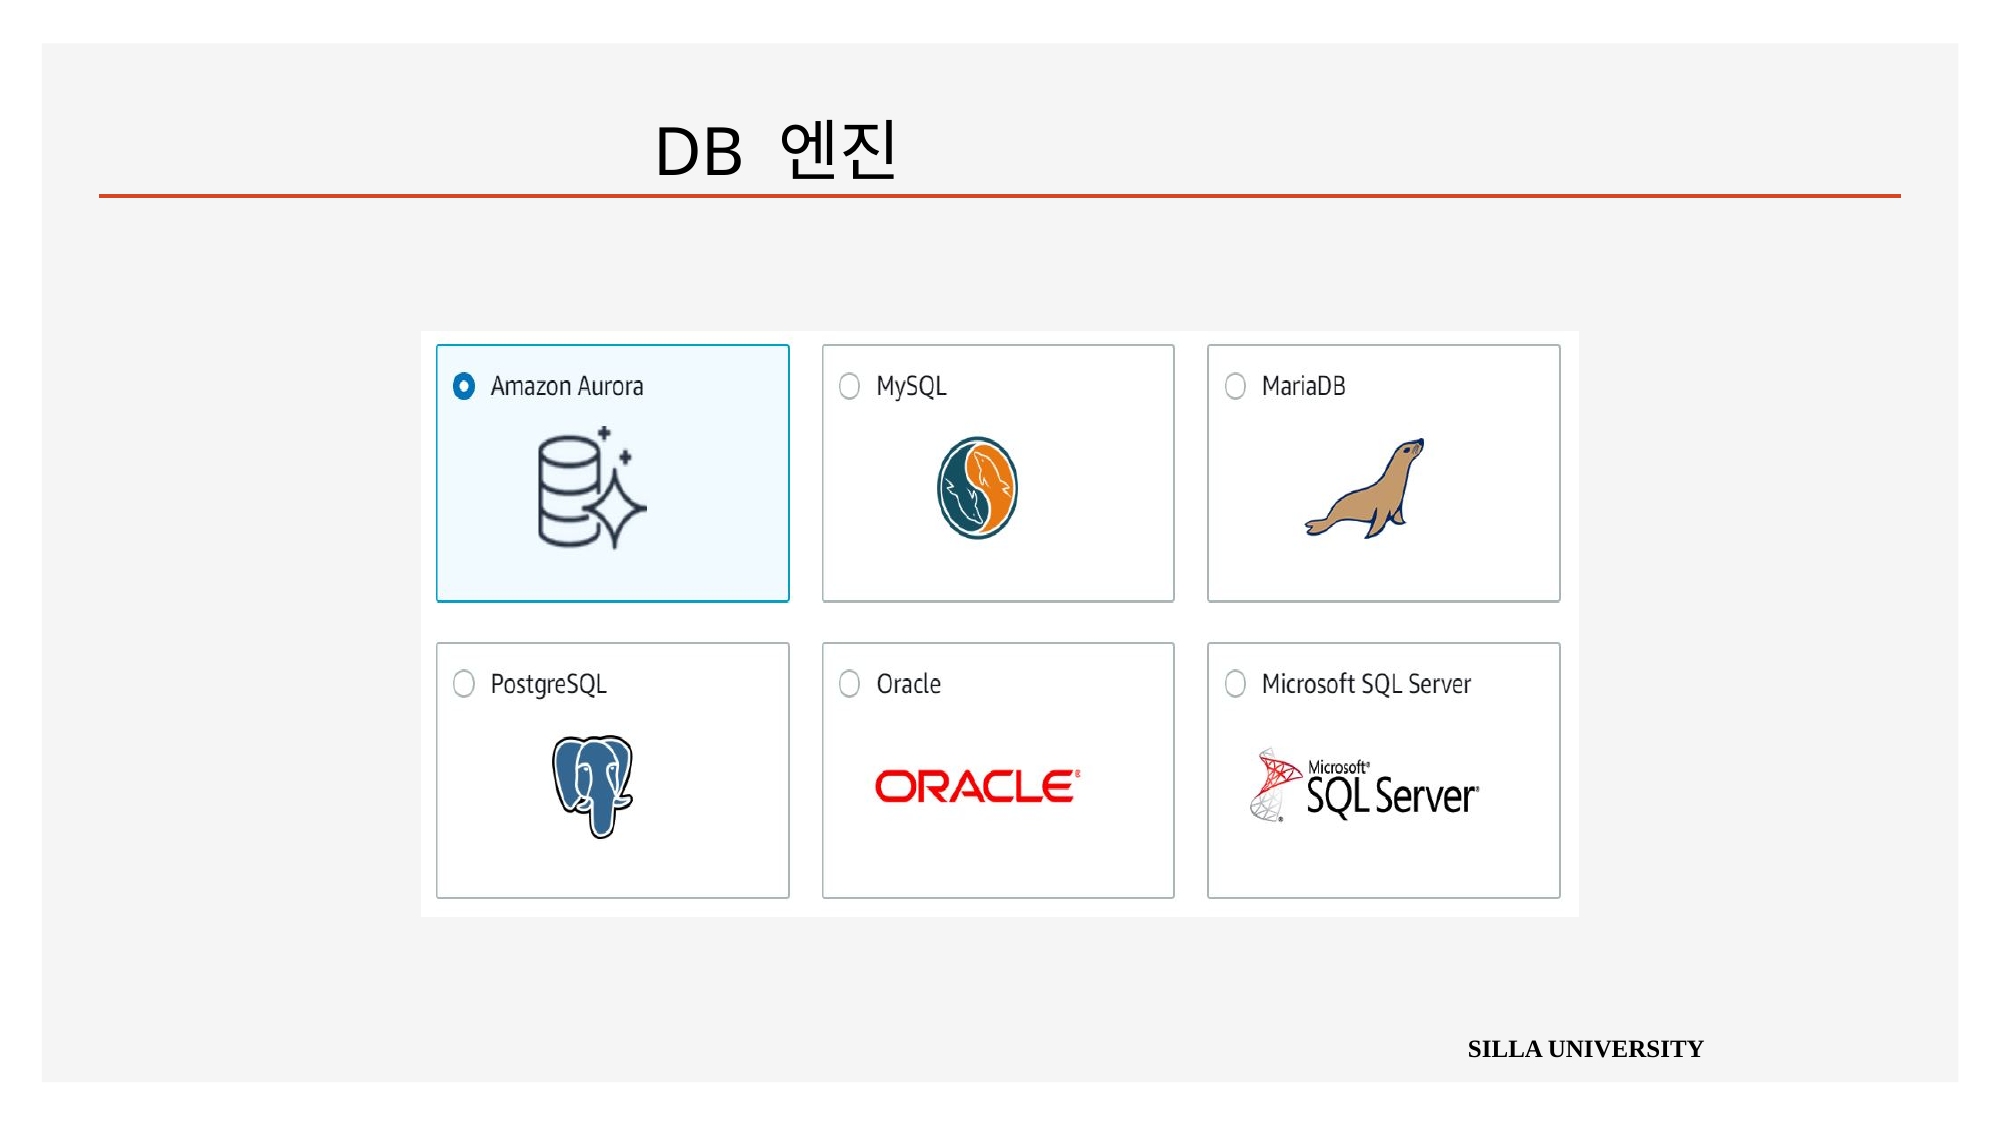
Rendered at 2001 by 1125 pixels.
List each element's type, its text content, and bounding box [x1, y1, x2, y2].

picture [421, 331, 1579, 917]
text_box DB 엔진 [638, 101, 1316, 196]
